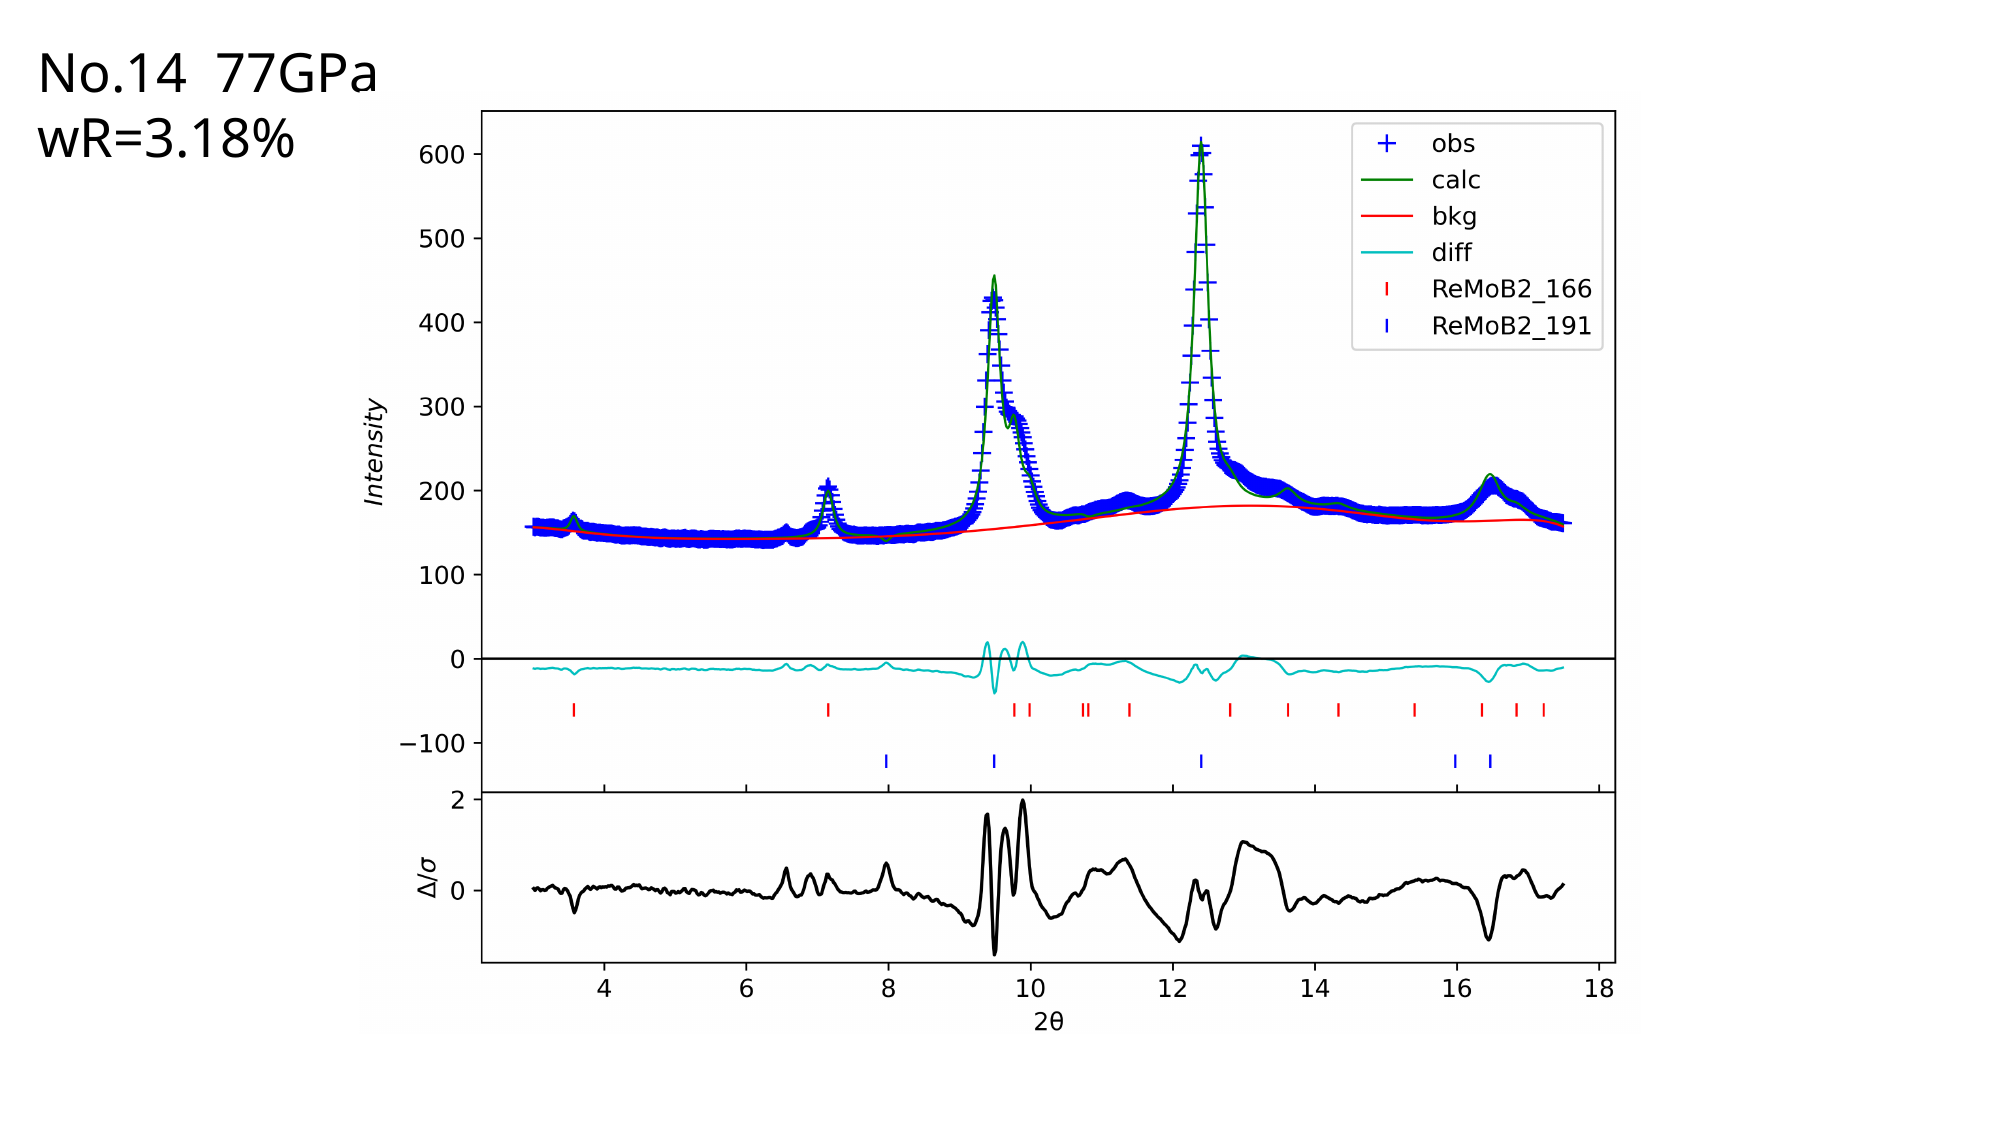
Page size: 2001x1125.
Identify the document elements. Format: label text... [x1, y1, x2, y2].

text_box No.14 77GPa wR=3.18% [22, 30, 396, 176]
picture [359, 90, 1641, 1035]
